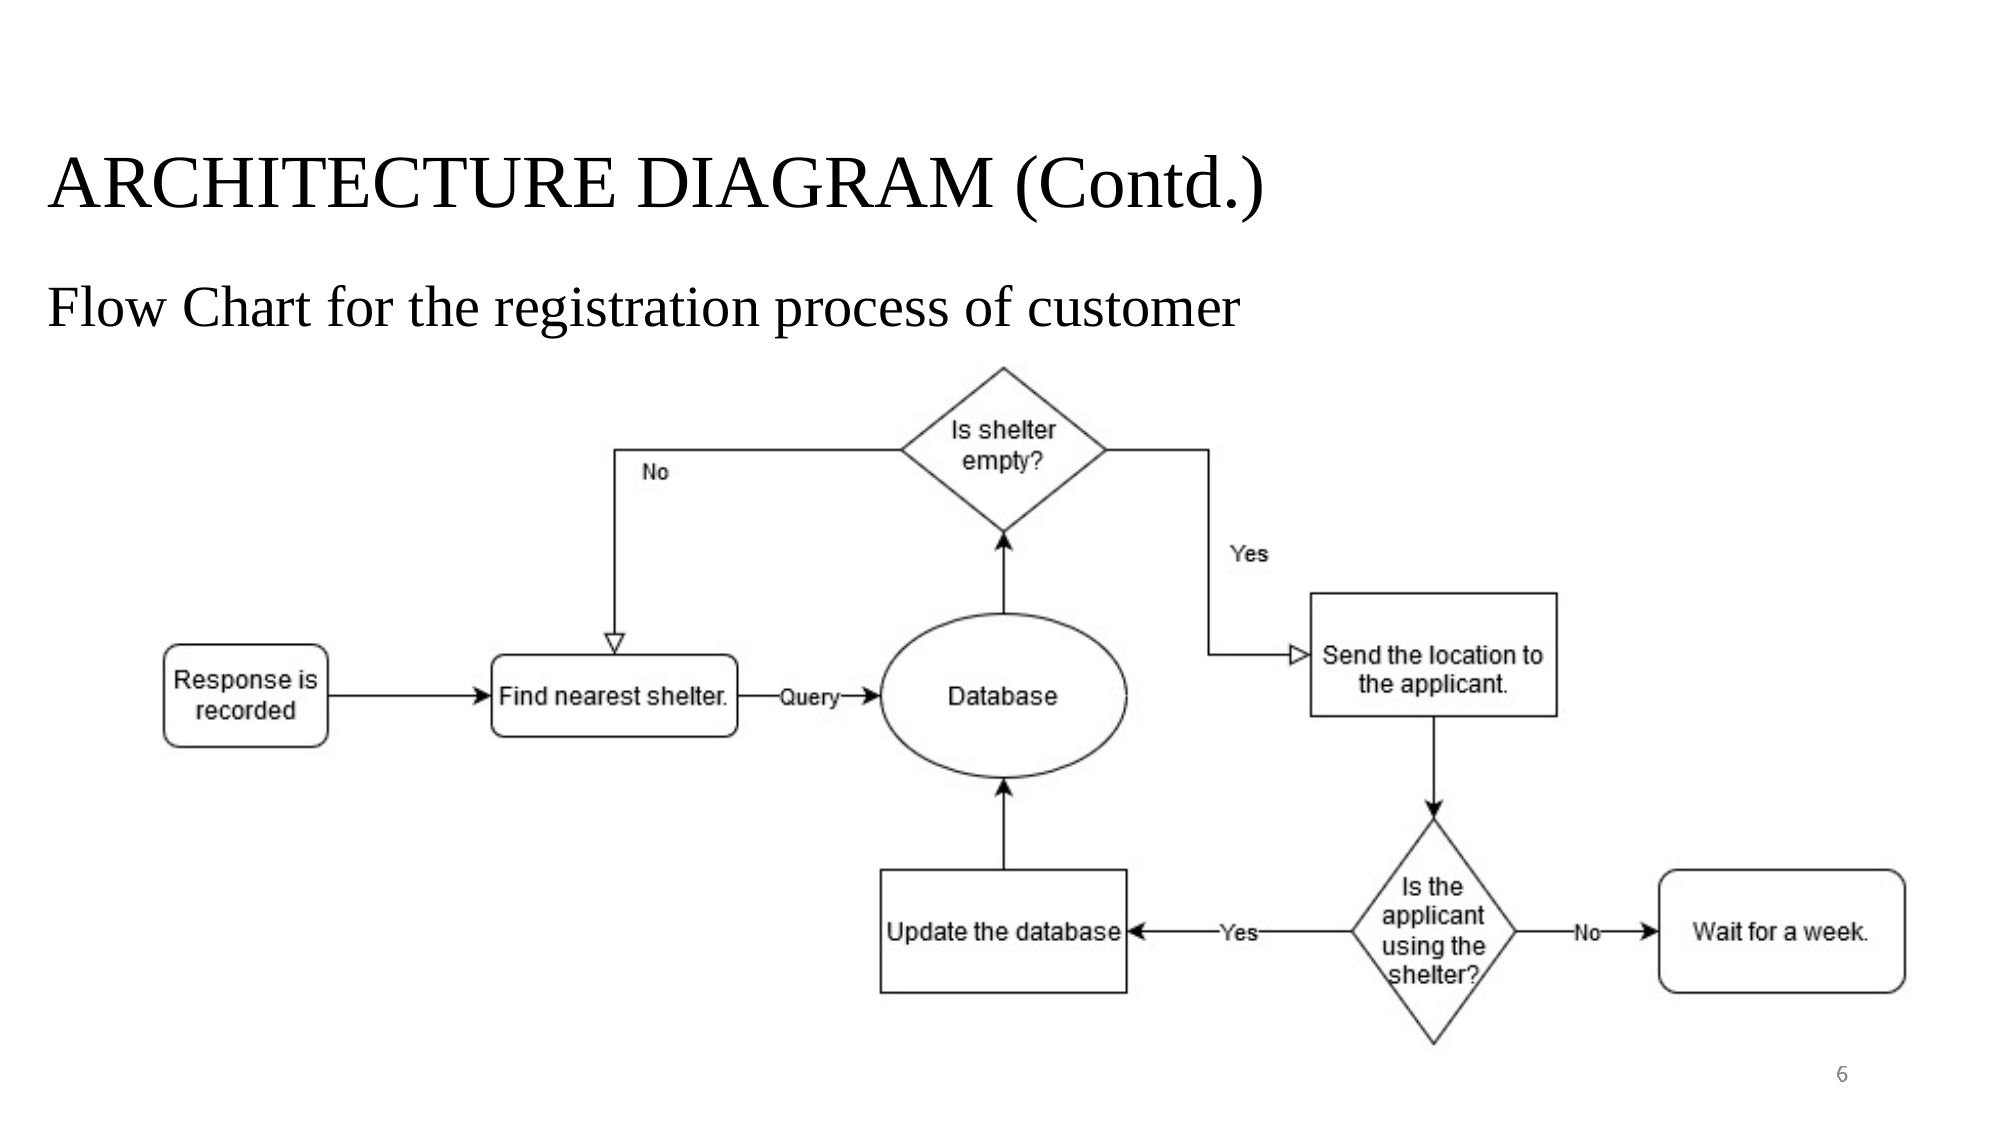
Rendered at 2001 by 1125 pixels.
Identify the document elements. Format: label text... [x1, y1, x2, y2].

text_box [1837, 1066, 1848, 1083]
text_box ARCHITECTURE DIAGRAM (Contd.) Flow Chart for the registration process of customer [33, 125, 1349, 346]
picture [143, 347, 1927, 1066]
